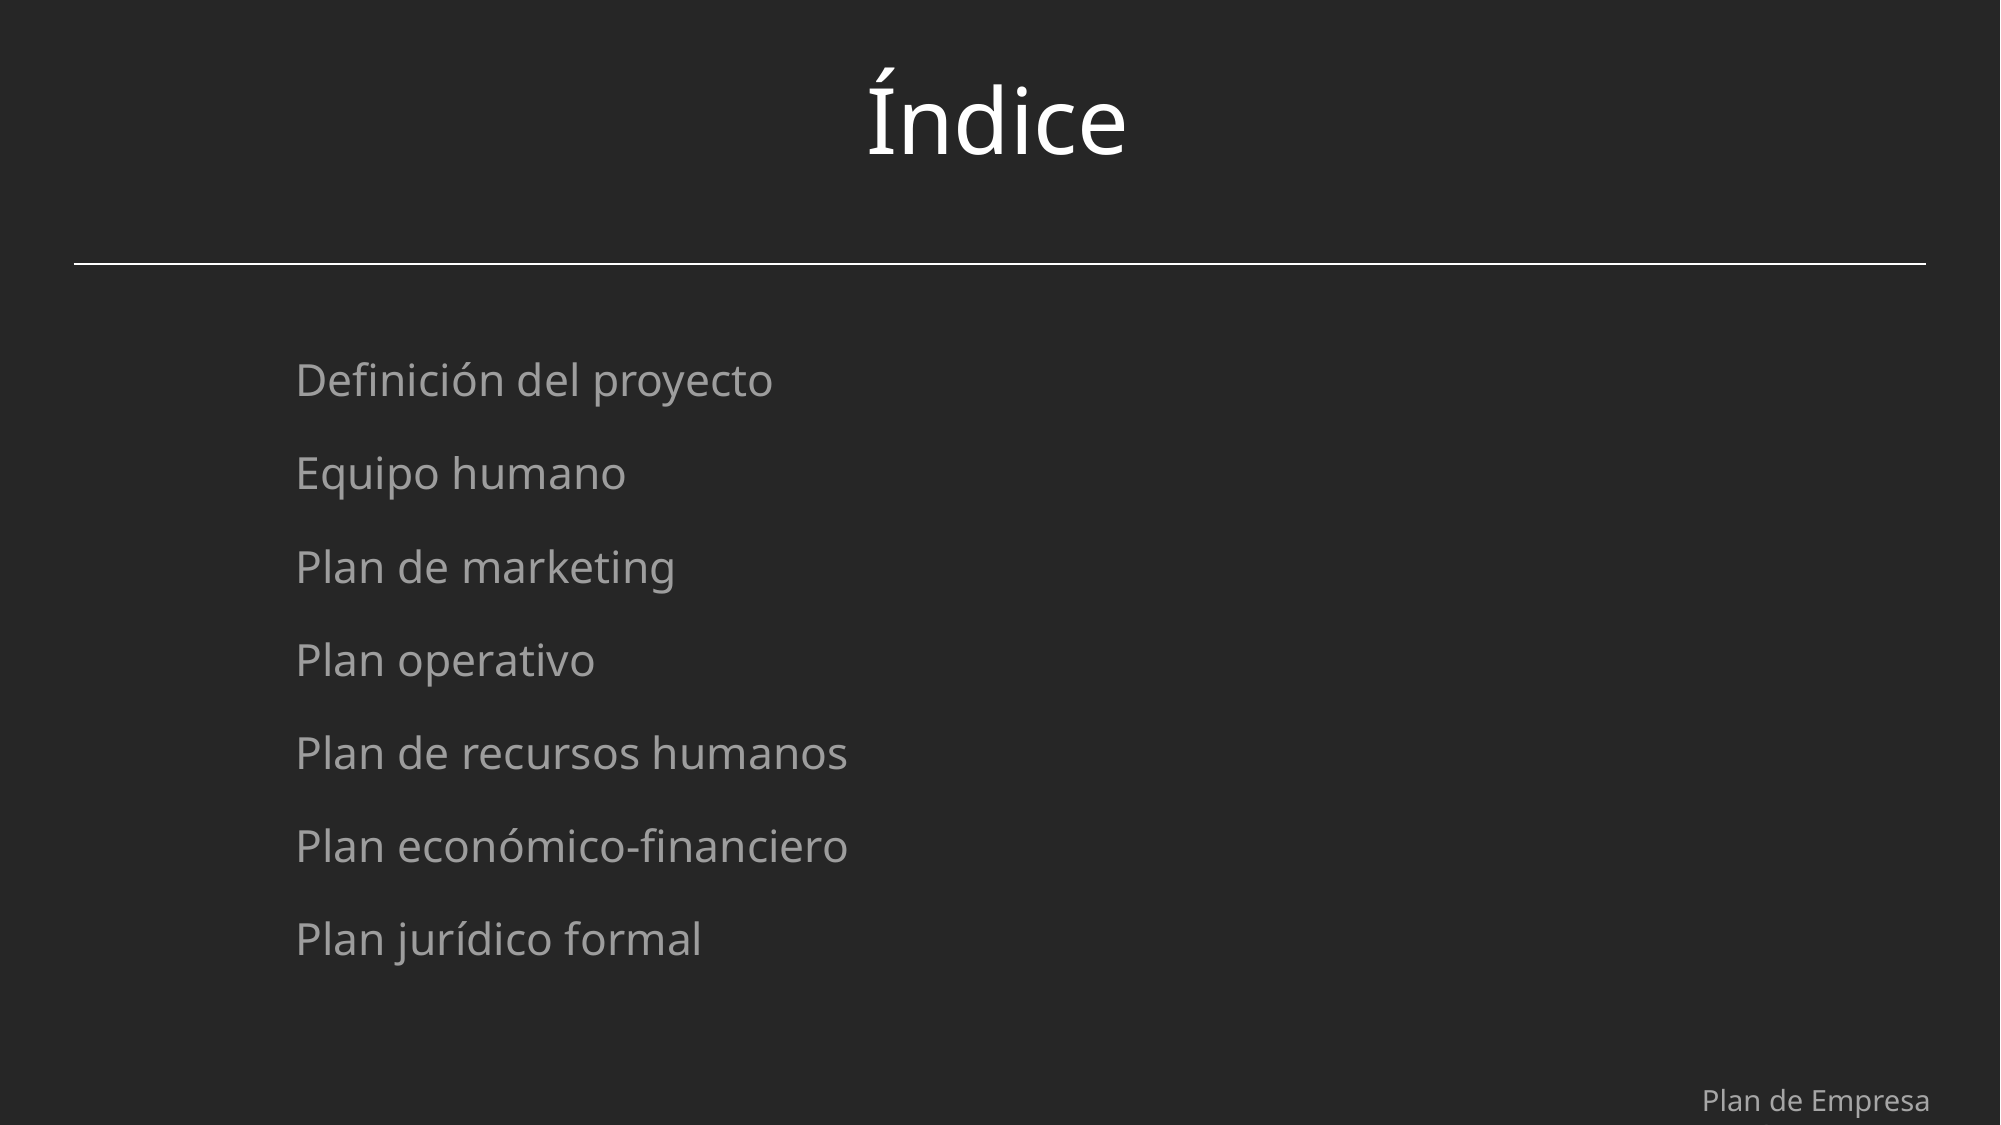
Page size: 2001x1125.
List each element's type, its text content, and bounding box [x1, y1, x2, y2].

list Definición del proyecto Equipo humano Plan de marketing Plan operativo Plan de recursos humanos Plan económico-financiero Plan jurídico formal [295, 331, 1675, 972]
title Índice [71, 33, 1925, 203]
text_box Plan de Empresa G1M1W7 [1633, 1074, 2000, 1125]
